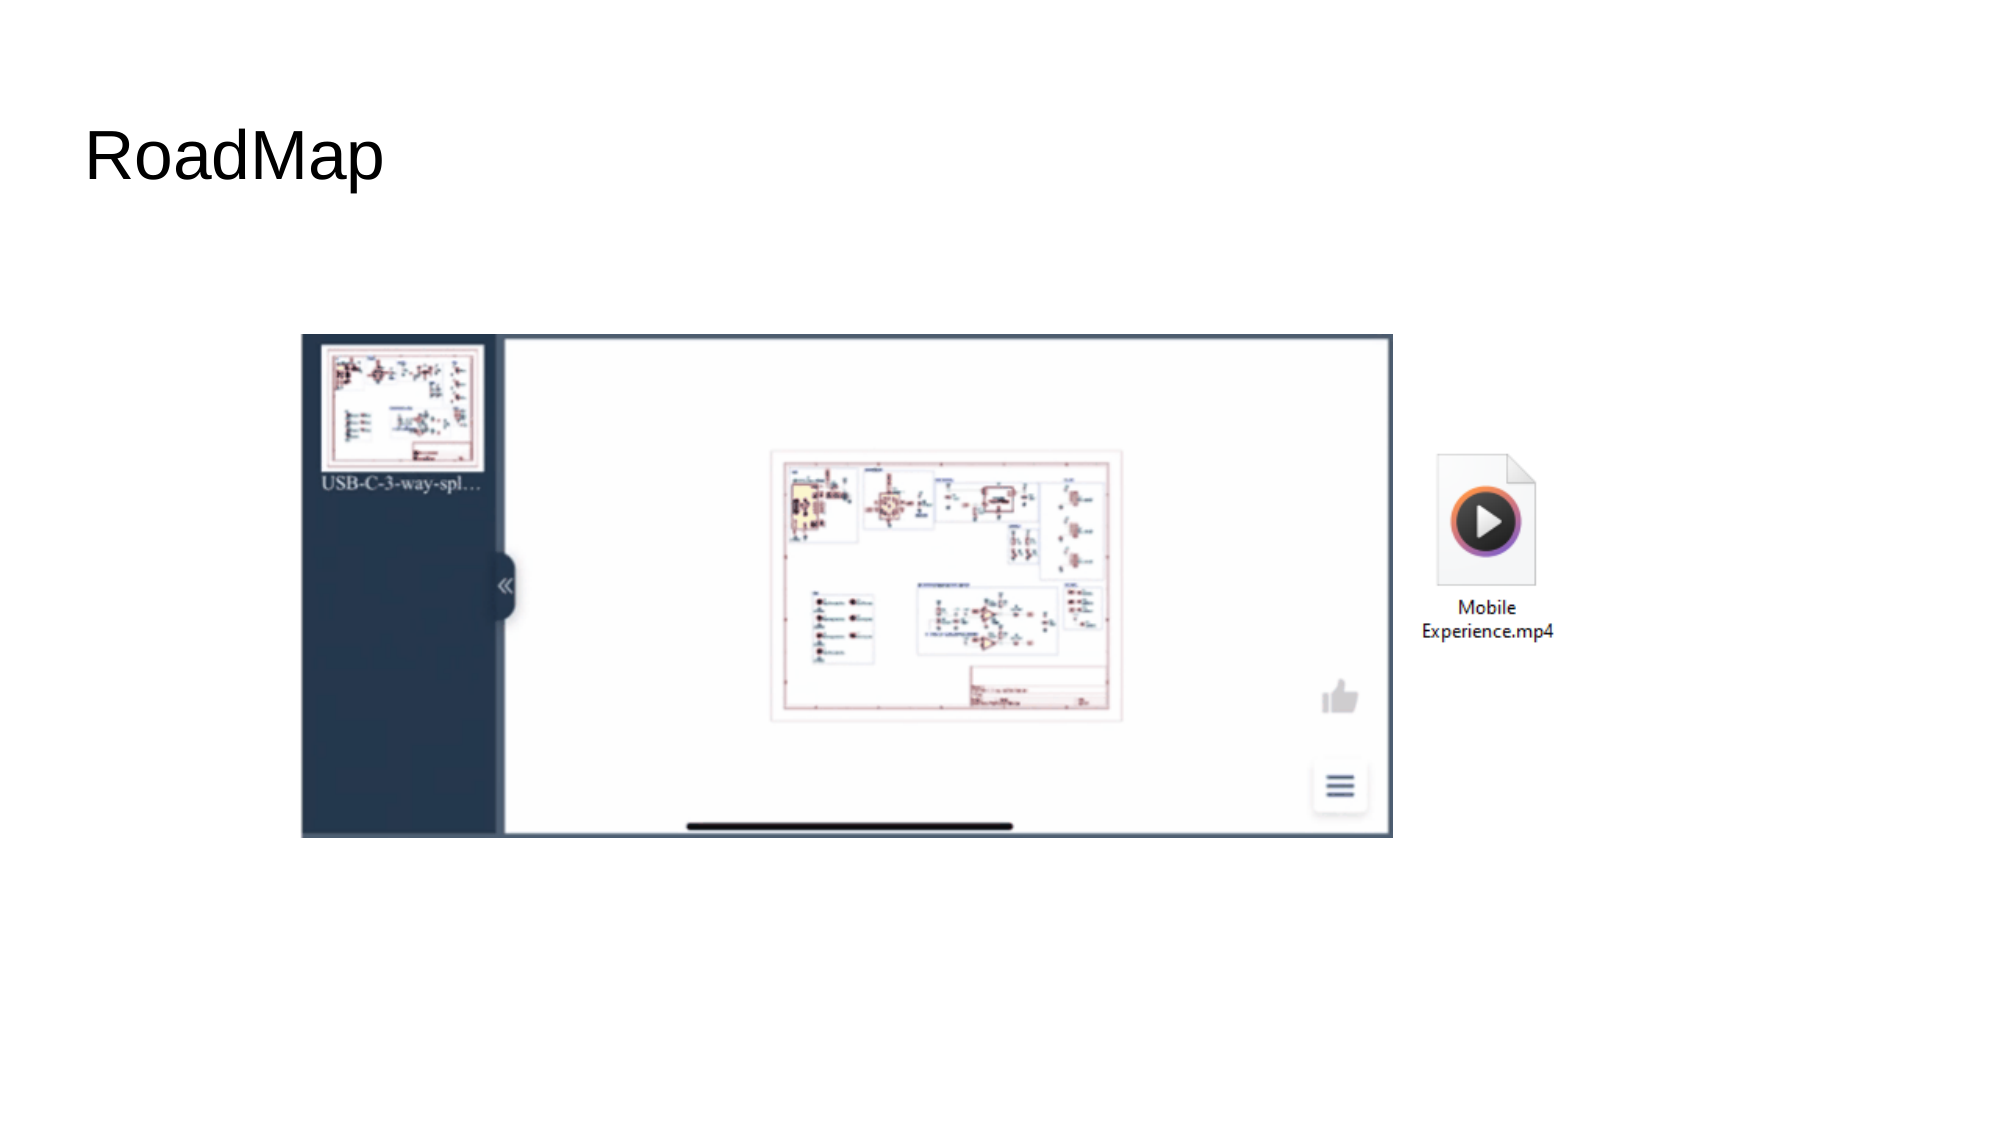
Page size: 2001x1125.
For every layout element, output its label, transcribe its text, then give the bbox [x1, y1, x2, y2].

title RoadMap [84, 110, 1782, 195]
picture [300, 334, 1602, 839]
